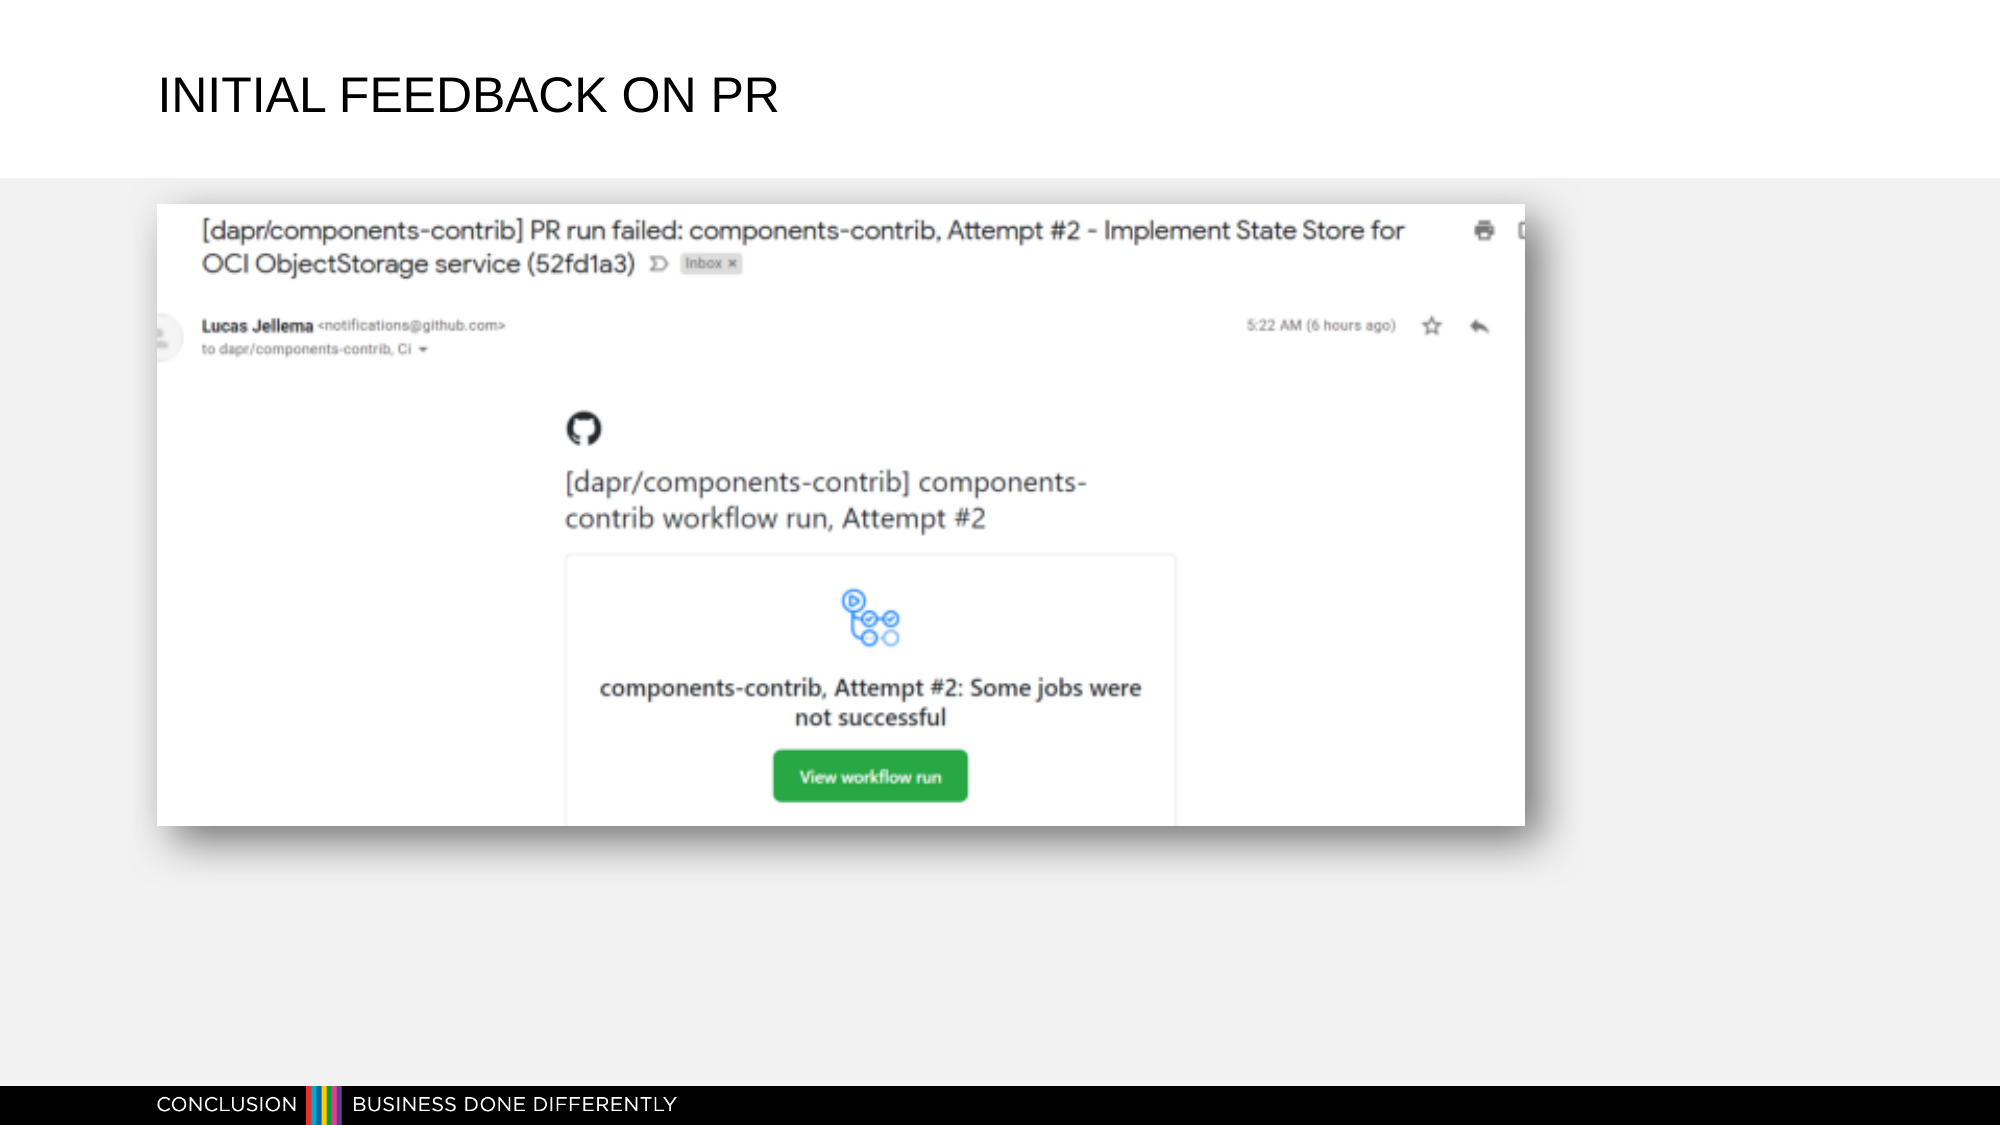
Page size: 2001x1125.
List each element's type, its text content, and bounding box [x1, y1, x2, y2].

picture [318, 1086, 2000, 1125]
title Initial feedback on PR [157, 74, 1404, 114]
picture [0, 1086, 315, 1125]
picture [157, 204, 1525, 826]
